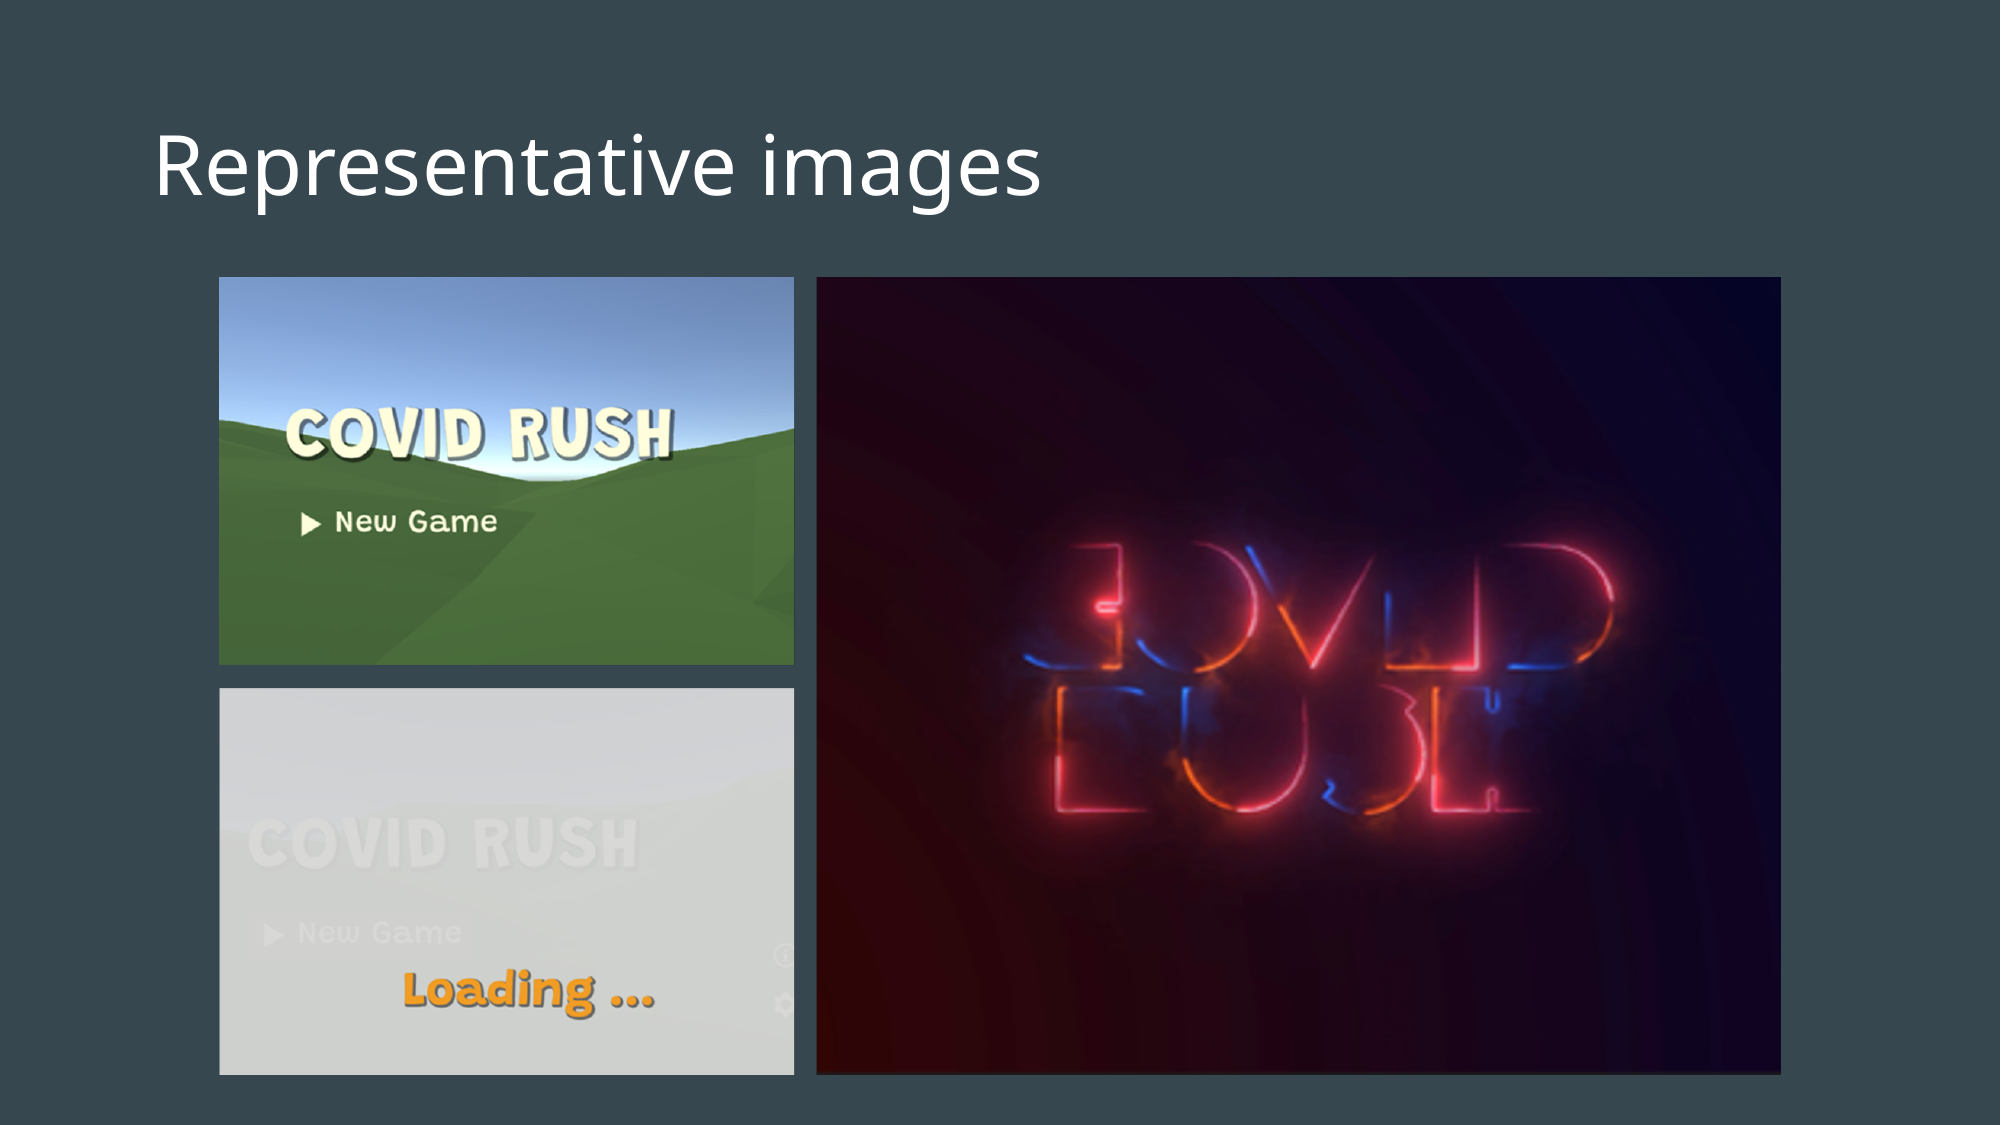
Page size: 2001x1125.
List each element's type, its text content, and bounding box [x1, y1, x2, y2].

title Representative images [137, 59, 1863, 278]
picture [218, 277, 1782, 1076]
